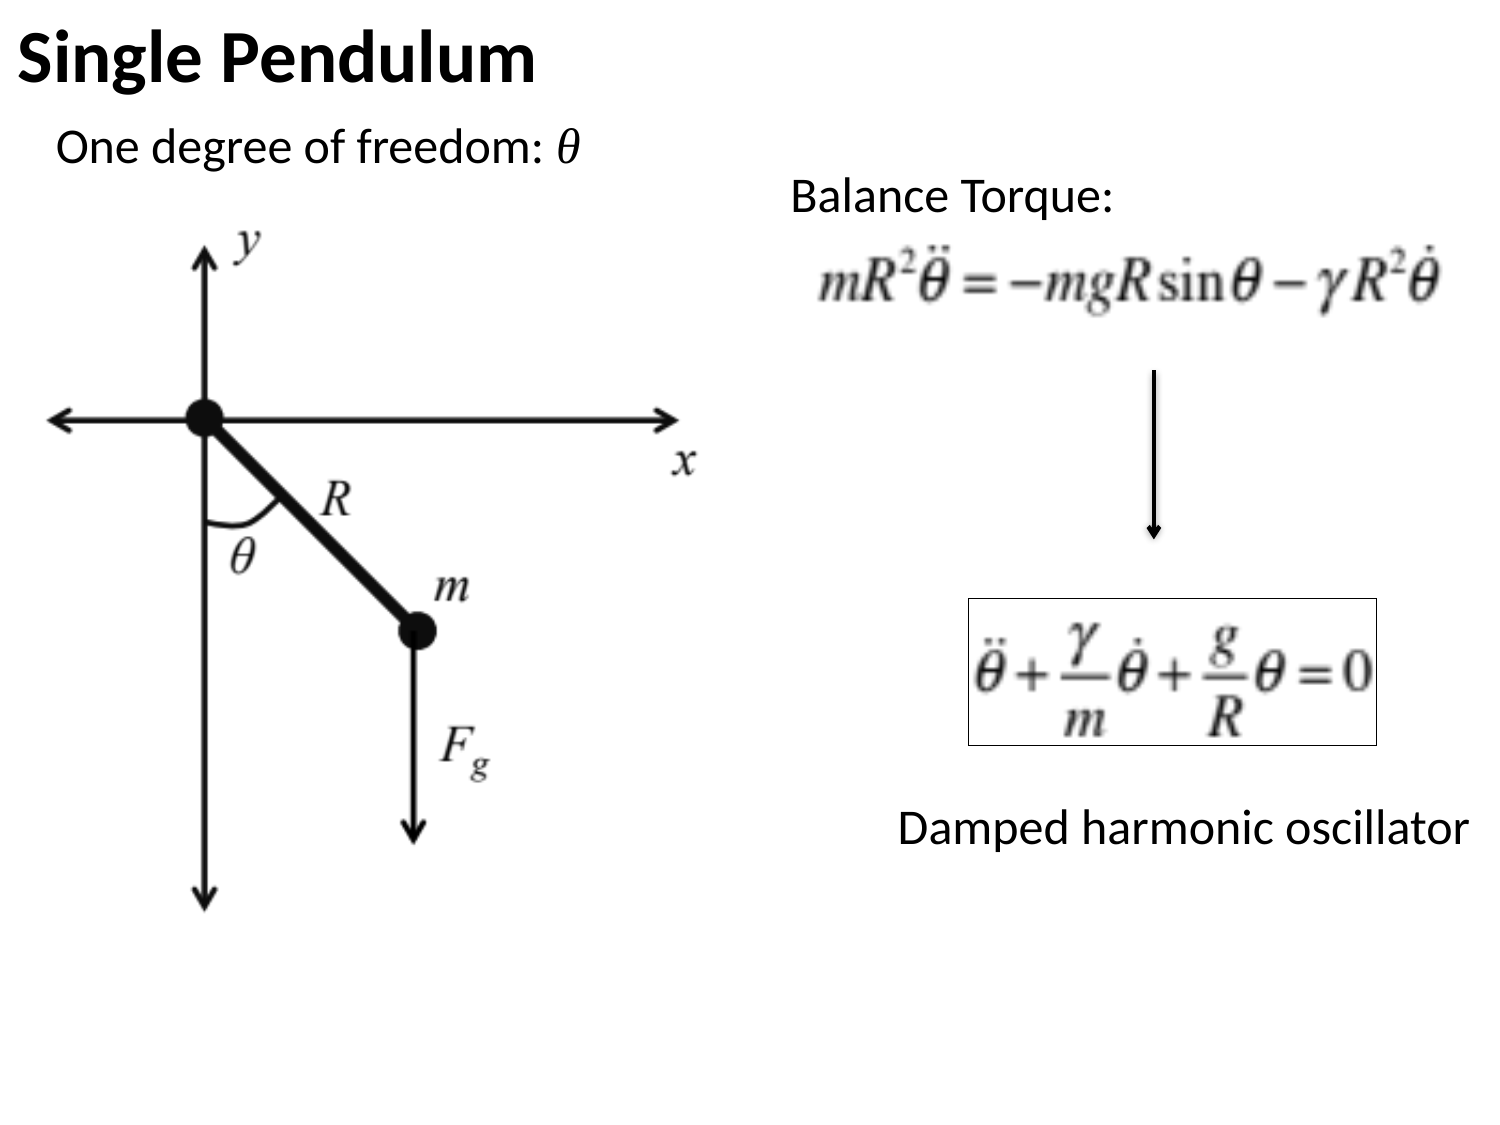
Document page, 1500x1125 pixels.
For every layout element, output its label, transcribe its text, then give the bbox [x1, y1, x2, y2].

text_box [968, 598, 1377, 747]
text_box Balance Torque: [775, 155, 1447, 231]
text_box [812, 235, 1447, 323]
picture [23, 193, 733, 933]
text_box Single Pendulum [3, 0, 553, 105]
text_box Damped harmonic oscillator [882, 786, 1500, 862]
text_box One degree of freedom: θ [41, 105, 713, 181]
